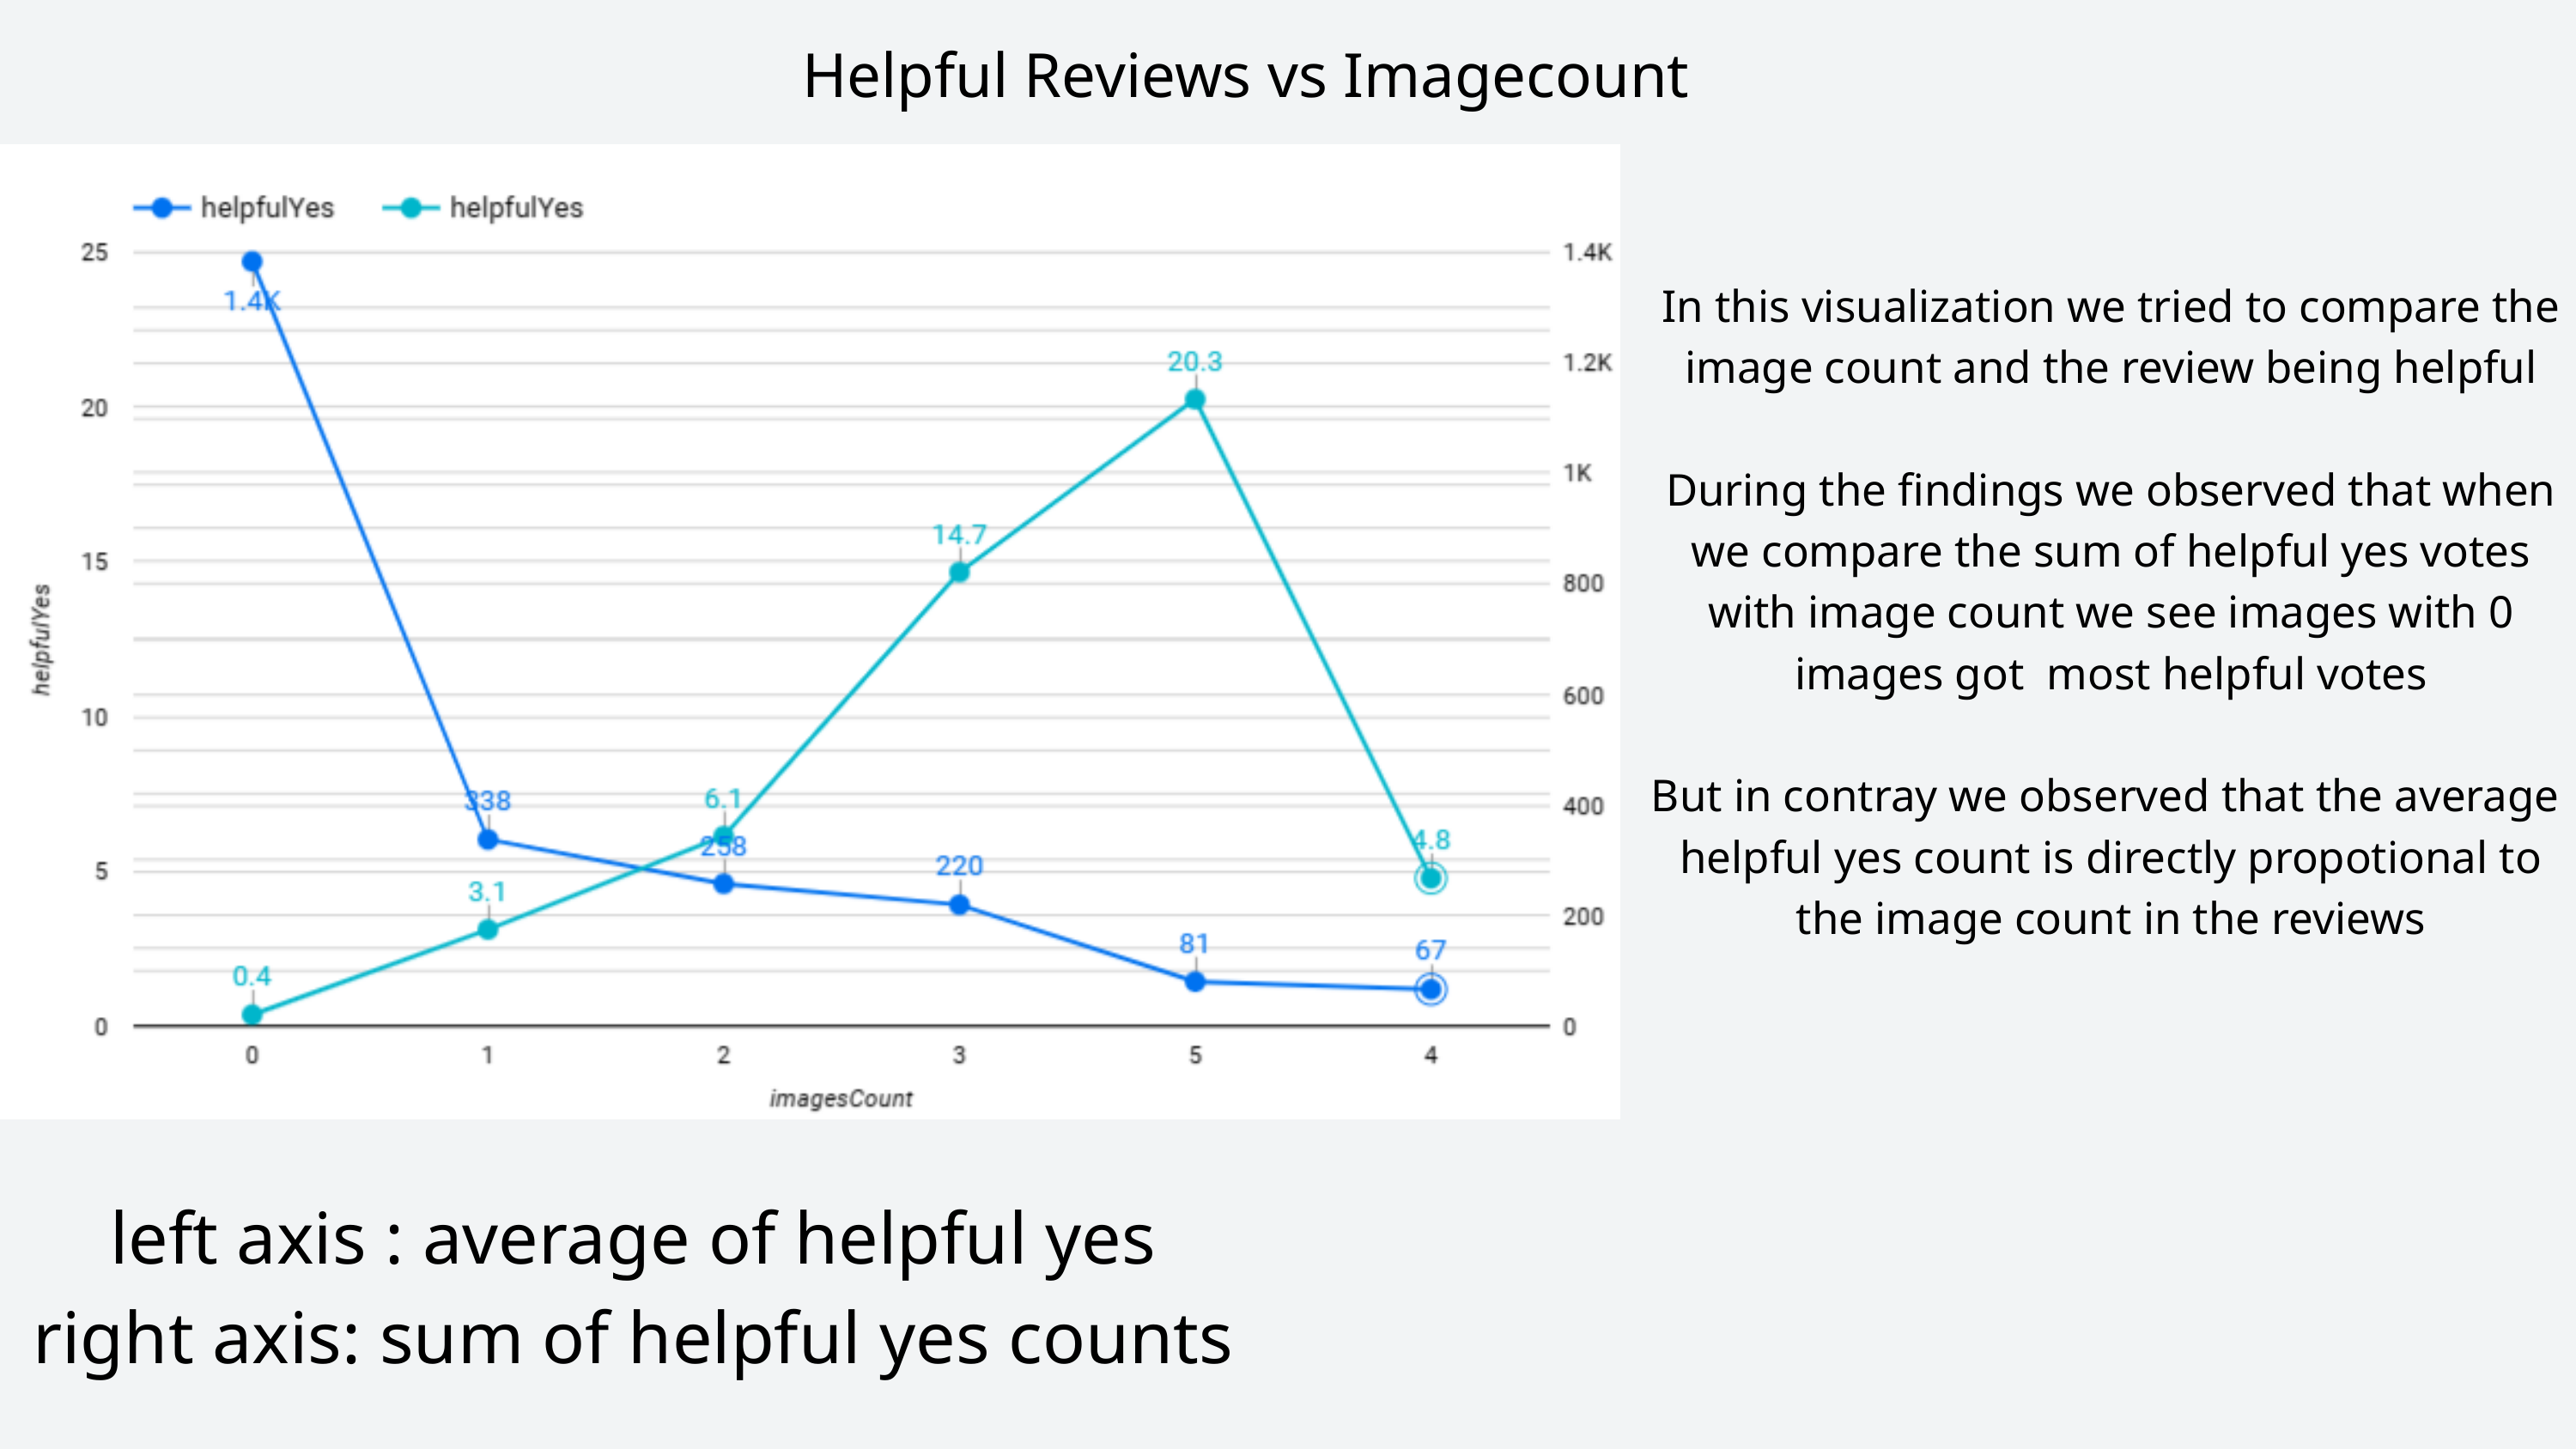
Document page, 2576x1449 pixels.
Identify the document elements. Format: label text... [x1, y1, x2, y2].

text_box In this visualization we tried to compare the image count and the review being helpful During the findings we observed that when we compare the sum of helpful yes votes with image count we see images with 0 images got most helpful votes But in contray we observed that the average helpful yes count is directly propotional to the image count in the reviews [1646, 270, 2576, 943]
picture [0, 144, 1621, 1119]
text_box left axis : average of helpful yes right axis: sum of helpful yes counts [21, 1179, 1247, 1379]
text_box Helpful Reviews vs Imagecount [611, 24, 1882, 110]
